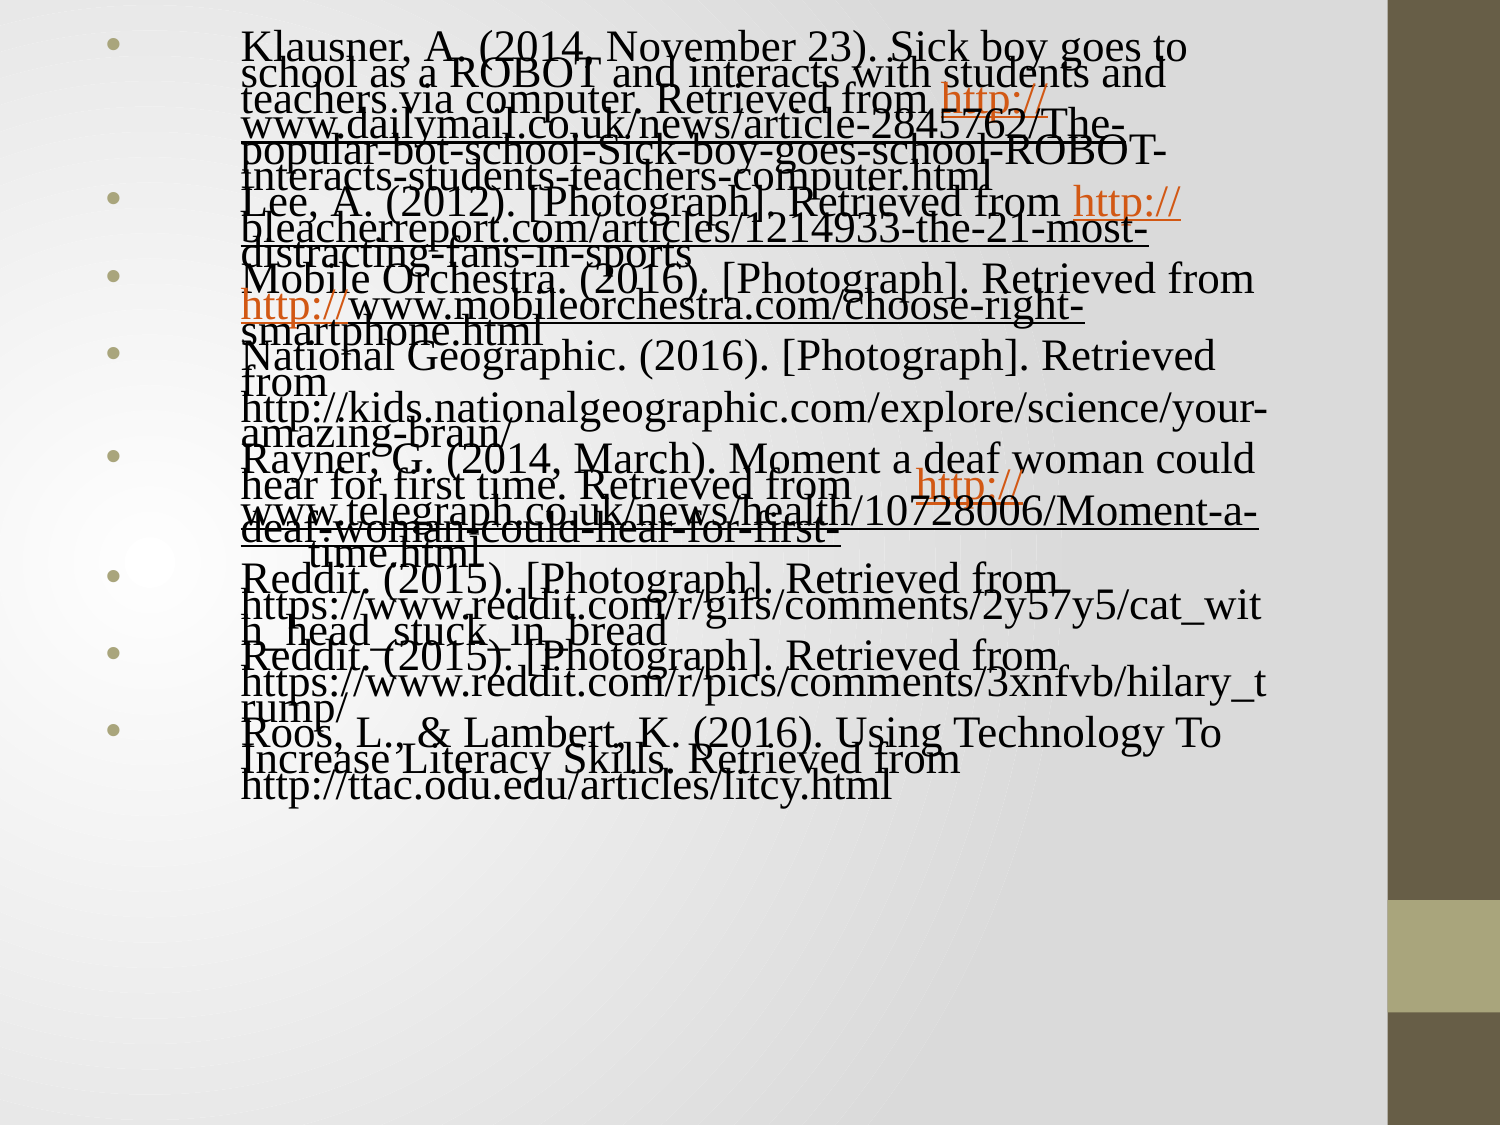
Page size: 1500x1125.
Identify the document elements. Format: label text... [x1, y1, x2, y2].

list Klausner, A. (2014, November 23). Sick boy goes to school as a ROBOT and interacts with students and teachers via computer. Retrieved from http://www.dailymail.co.uk/news/article-2845762/The- popular-bot-school-Sick-boy-goes-school-ROBOT-interacts-students-teachers-computer.html Lee, A. (2012). [Photograph]. Retrieved from http://bleacherreport.com/articles/1214933-the-21-most- distracting-fans-in-sports Mobile Orchestra. (2016). [Photograph]. Retrieved from http://www.mobileorchestra.com/choose-right- smartphone.html National Geographic. (2016). [Photograph]. Retrieved from http://kids.nationalgeographic.com/explore/science/your-amazing-brain/ Rayner, G. (2014, March). Moment a deaf woman could hear for first time. Retrieved from http://www.telegraph.co.uk/news/health/10728006/Moment-a-deaf-woman-could-hear-for-first- time.html Reddit. (2015). [Photograph]. Retrieved from https://www.reddit.com/r/gifs/comments/2y57y5/cat_with_head_stuck_in_bread Reddit. (2015). [Photograph]. Retrieved from https://www.reddit.com/r/pics/comments/3xnfvb/hilary_trump/ Roos, L., & Lambert, K. (2016). Using Technology To Increase Literacy Skills. Retrieved from http://ttac.odu.edu/articles/litcy.html [62, 37, 1313, 825]
